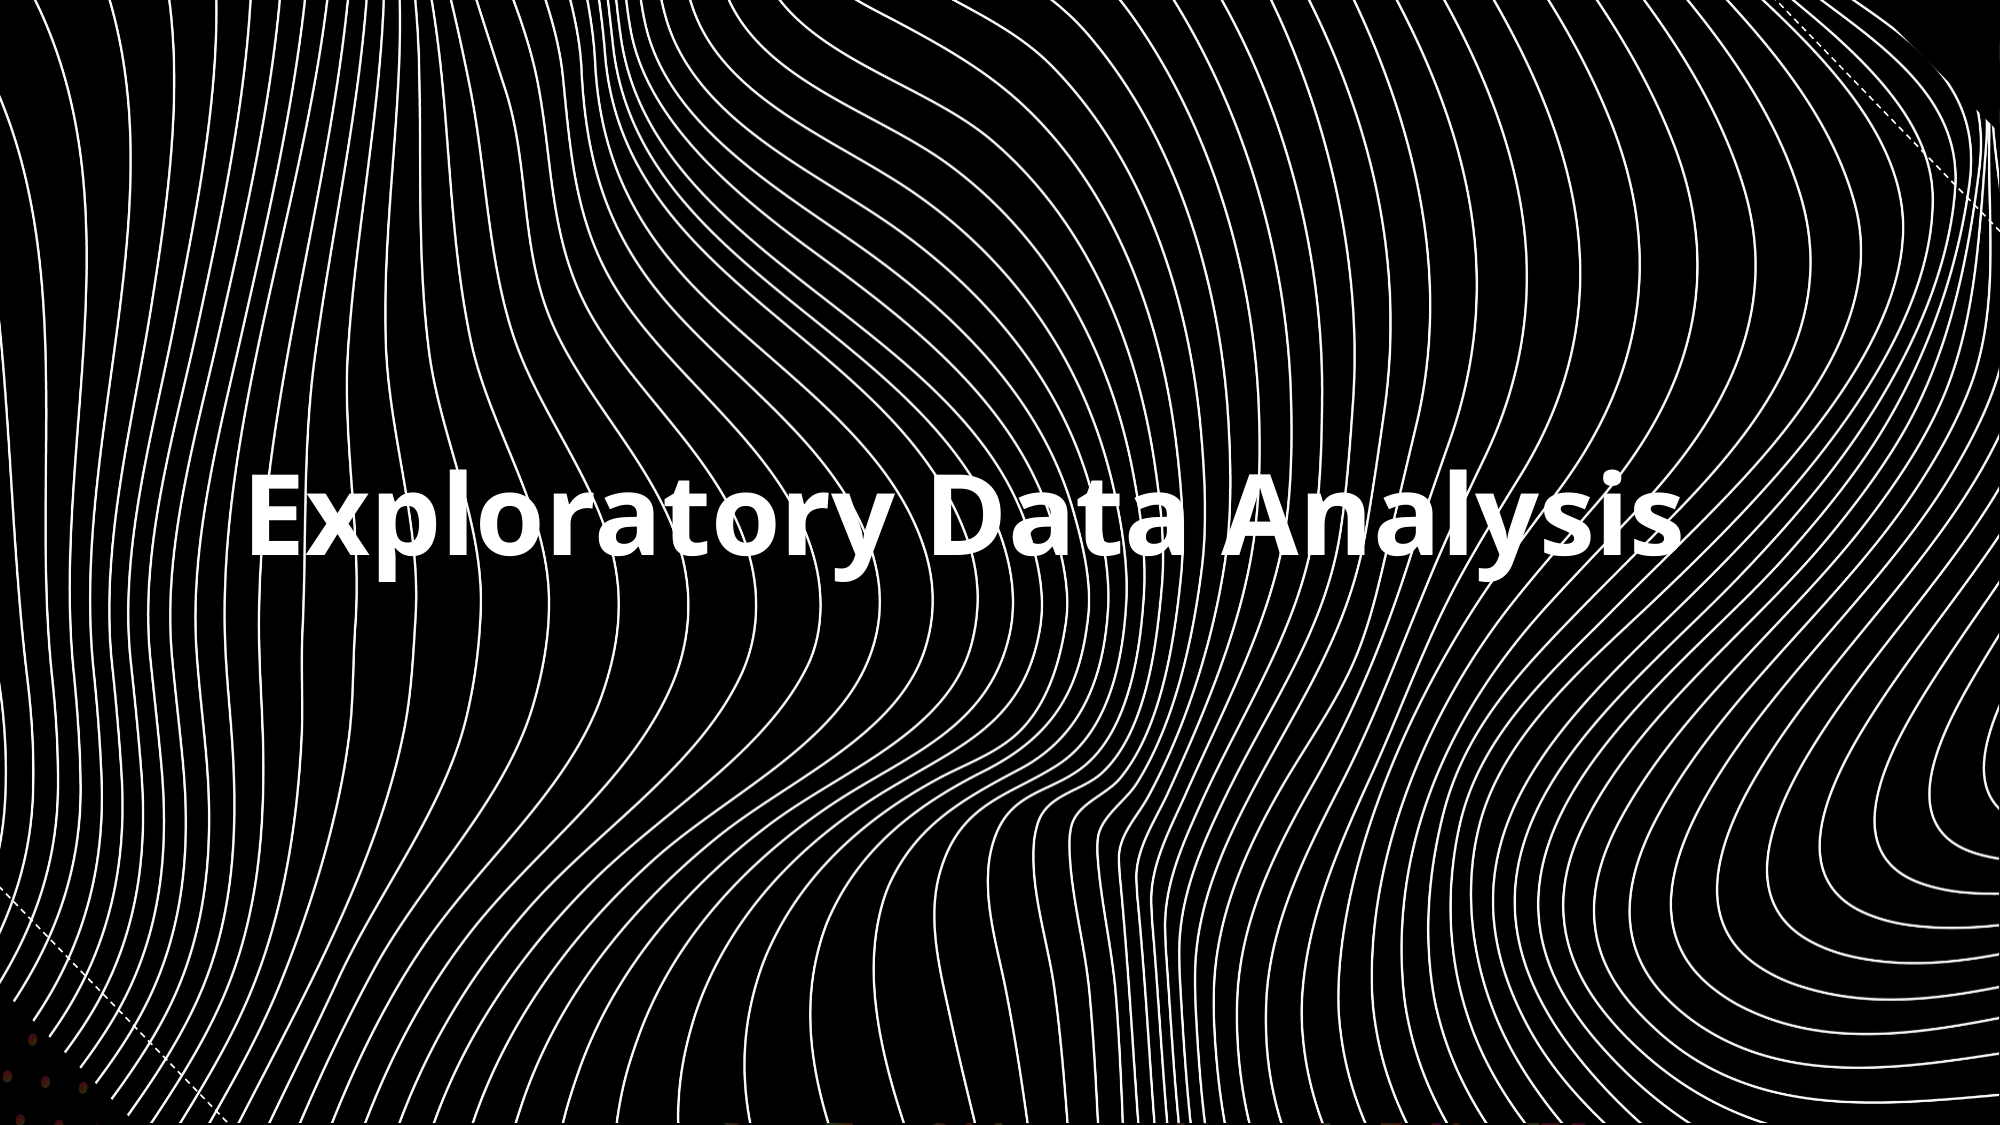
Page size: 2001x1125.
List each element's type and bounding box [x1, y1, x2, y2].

picture [0, 0, 2000, 1125]
text_box [0, 885, 228, 1123]
text_box [1771, 0, 2000, 233]
